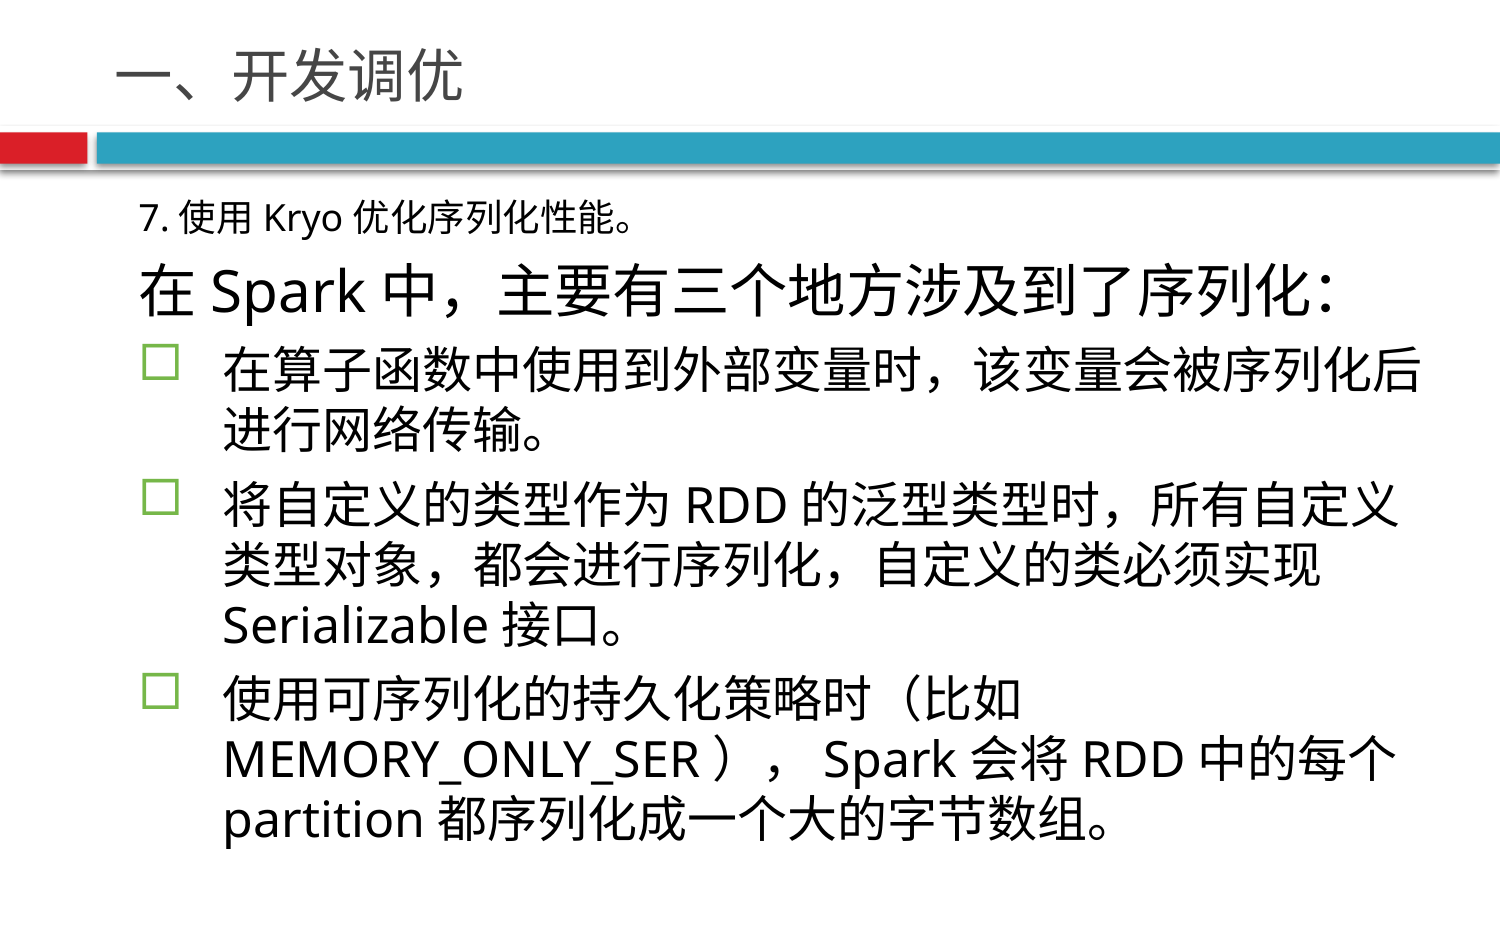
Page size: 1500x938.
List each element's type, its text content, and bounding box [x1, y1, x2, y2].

title 一、开发调优 [99, 21, 1438, 127]
list 7.使用Kryo优化序列化性能。 在Spark中，主要有三个地方涉及到了序列化： 在算子函数中使用到外部变量时，该变量会被序列化后进行网络传输。 将自定义的类型作为RDD的泛型类型时，所有自定义类型对象，都会进行序列化，自定义的类必须实现Serializable接口。 使用可序列化的持久化策略时（比如MEMORY_ONLY_SER），Spark会将RDD中的每个partition都序列化成一个大的字节数组。 [108, 186, 1459, 863]
